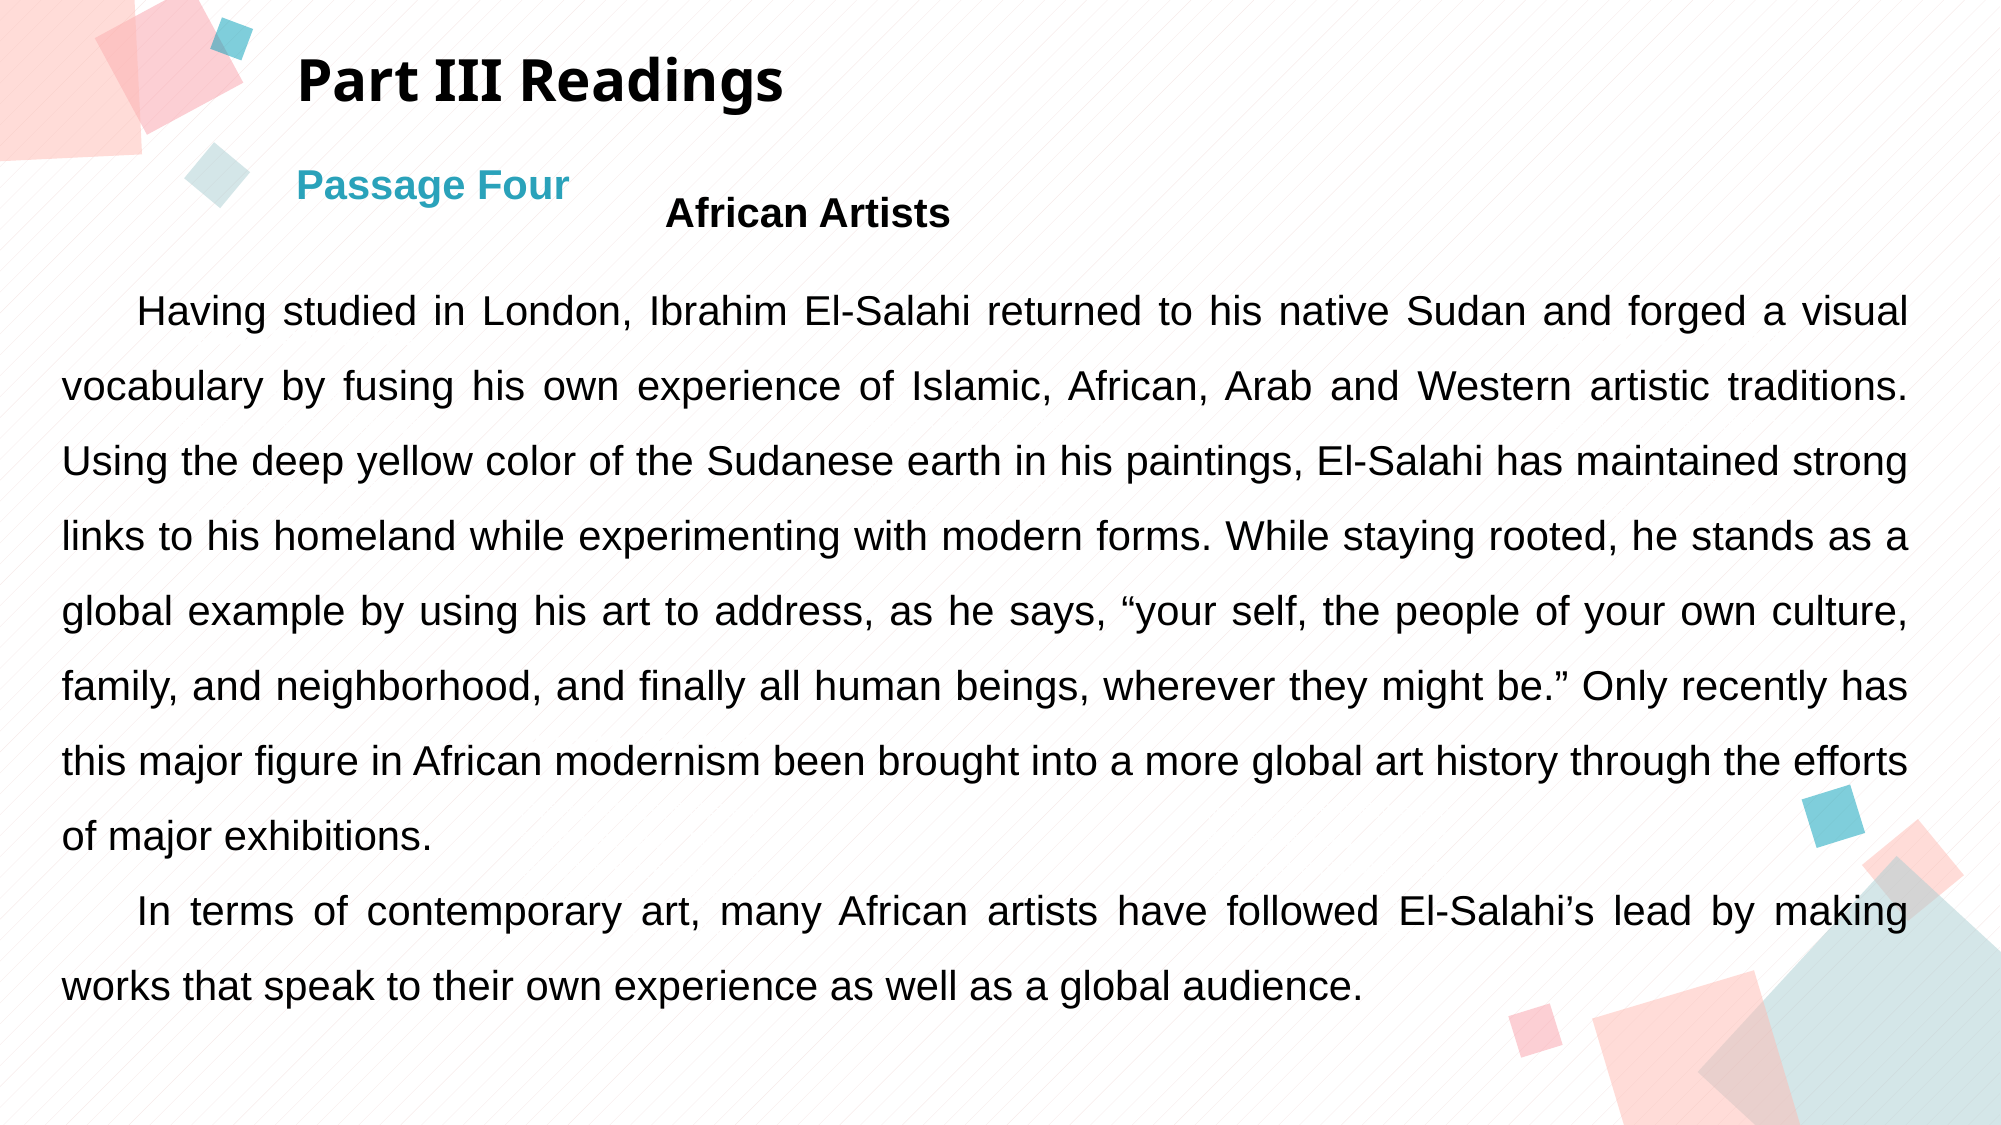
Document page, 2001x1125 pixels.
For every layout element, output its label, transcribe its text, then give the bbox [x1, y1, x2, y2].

text_box Having studied in London, Ibrahim El-Salahi returned to his native Sudan and forged a visual vocabulary by fusing his own experience of Islamic, African, Arab and Western artistic traditions. Using the deep yellow color of the Sudanese earth in his paintings, El-Salahi has maintained strong links to his homeland while experimenting with modern forms. While staying rooted, he stands as a global example by using his art to address, as he says, “your self, the people of your own culture, family, and neighborhood, and finally all human beings, wherever they might be.” Only recently has this major figure in African modernism been brought into a more global art history through the efforts of major exhibitions. In terms of contemporary art, many African artists have followed El-Salahi’s lead by making works that speak to their own experience as well as a global audience. [46, 251, 1925, 1017]
list Part III Readings [280, 38, 1201, 127]
text_box Passage Four [281, 125, 1694, 266]
text_box African Artists [650, 178, 1533, 244]
